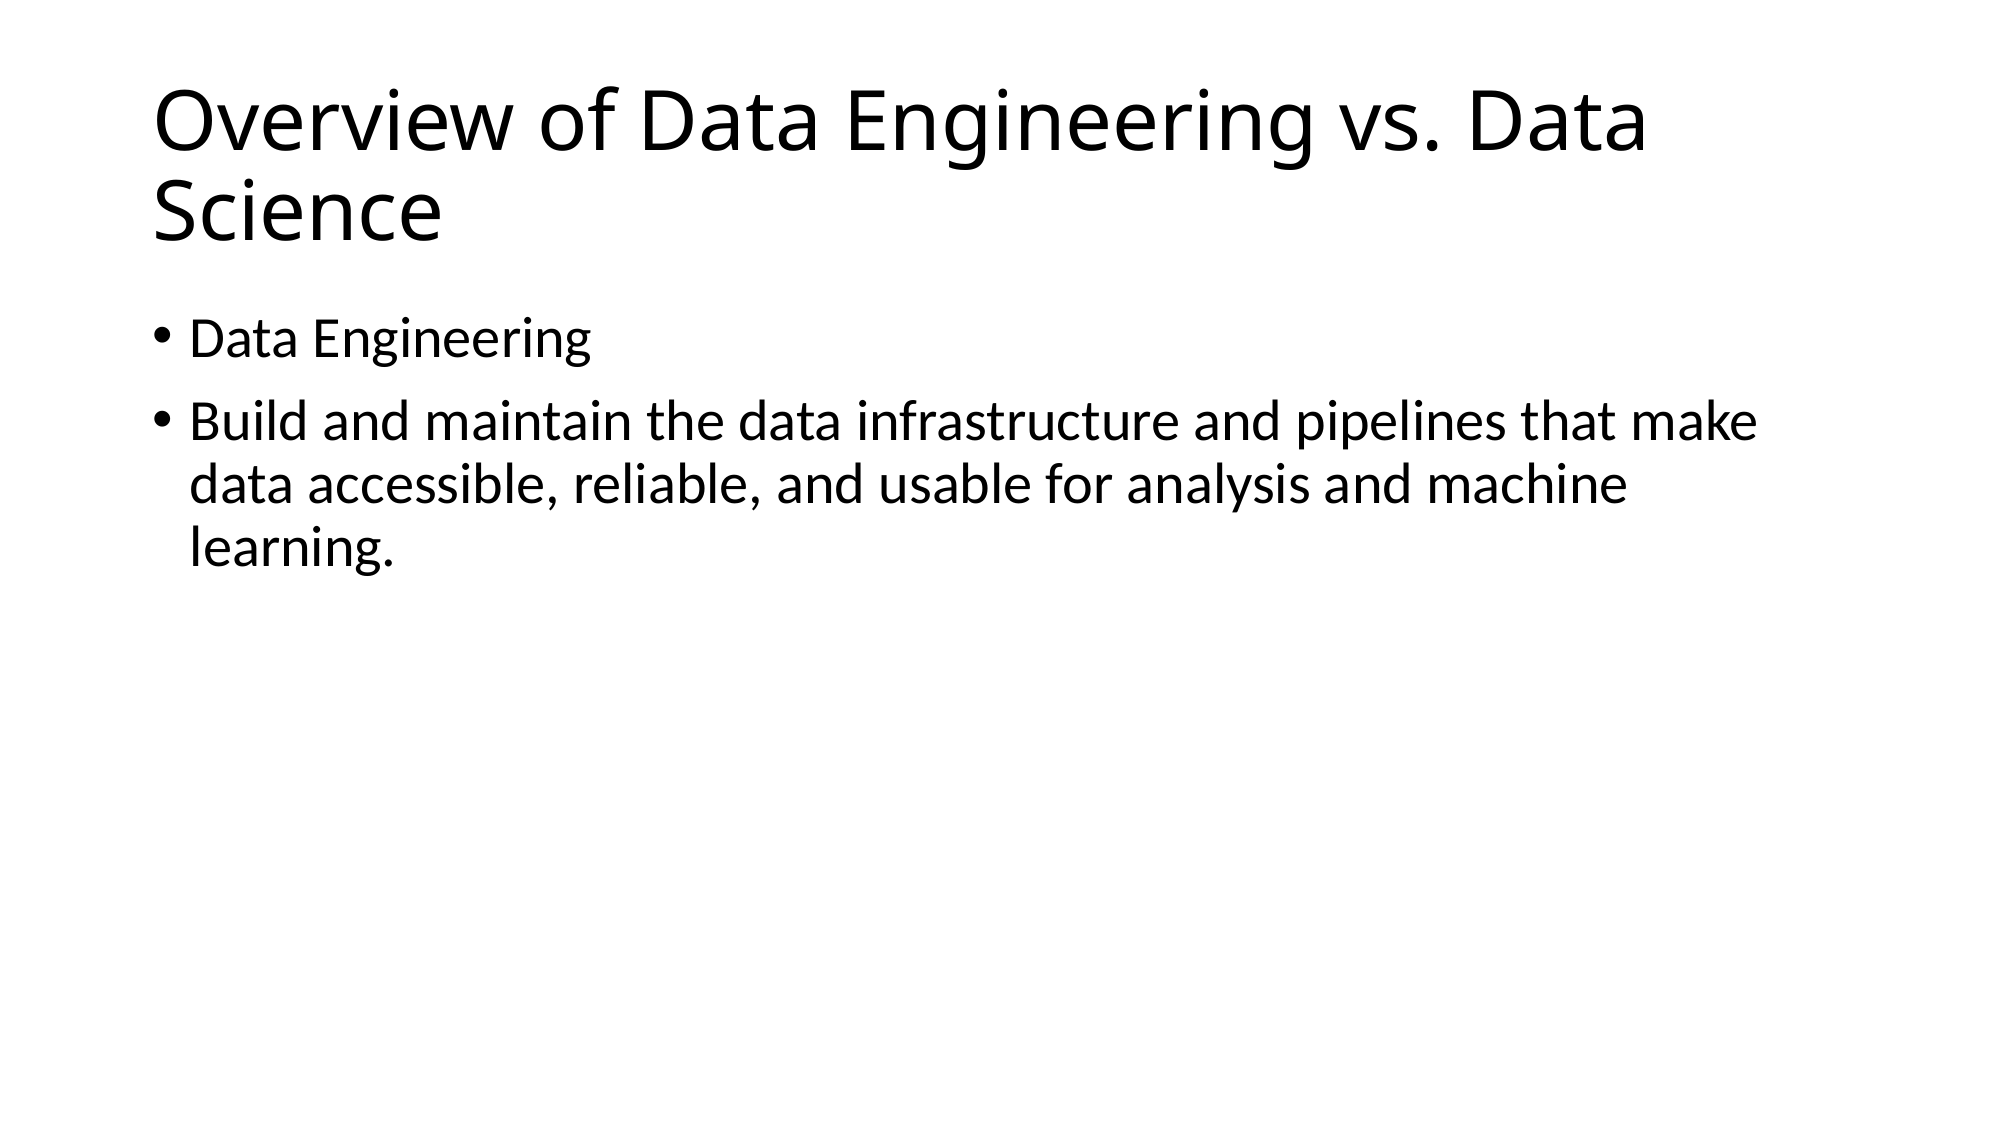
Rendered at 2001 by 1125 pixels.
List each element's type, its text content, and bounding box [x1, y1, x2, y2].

title Overview of Data Engineering vs. Data Science [137, 59, 1863, 278]
list Data Engineering Build and maintain the data infrastructure and pipelines that make data accessible, reliable, and usable for analysis and machine learning. [137, 299, 1863, 1014]
